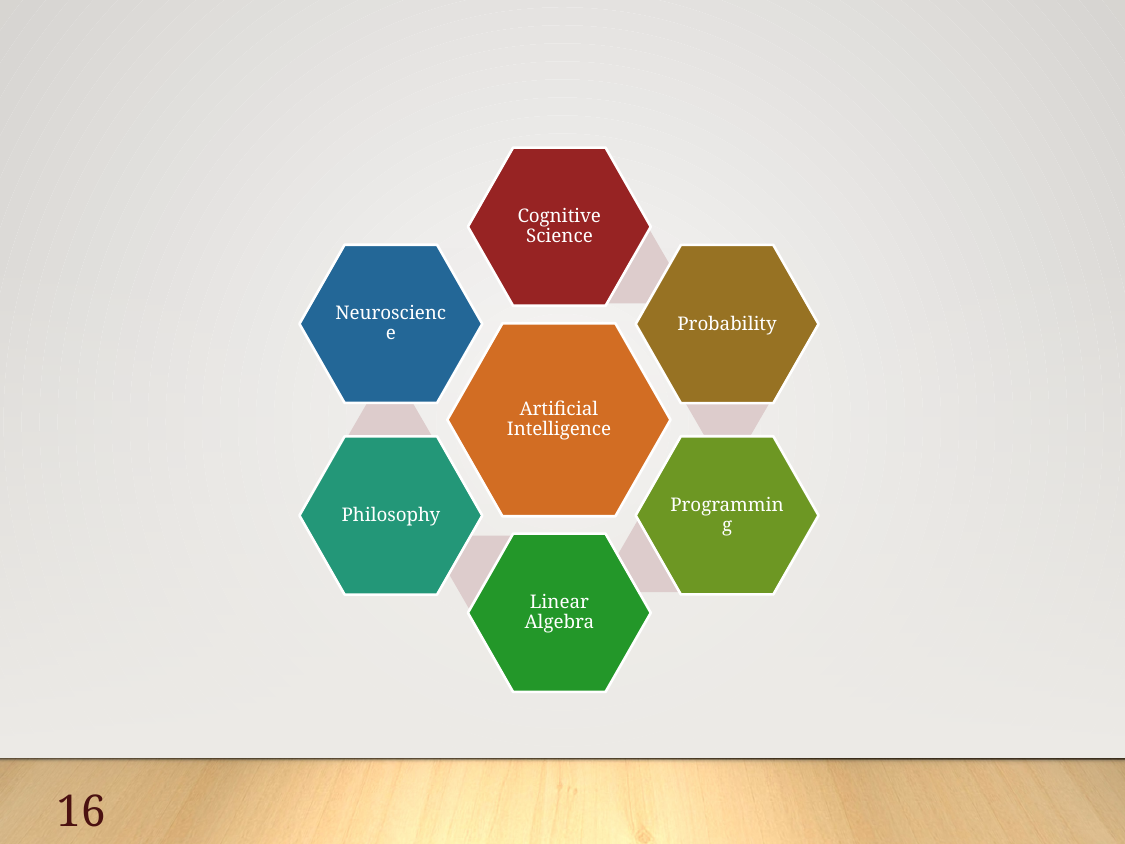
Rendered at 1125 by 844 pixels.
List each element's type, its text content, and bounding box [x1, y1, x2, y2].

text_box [161, 147, 957, 693]
slide_number 16 [22, 775, 121, 838]
picture [0, 758, 1125, 844]
